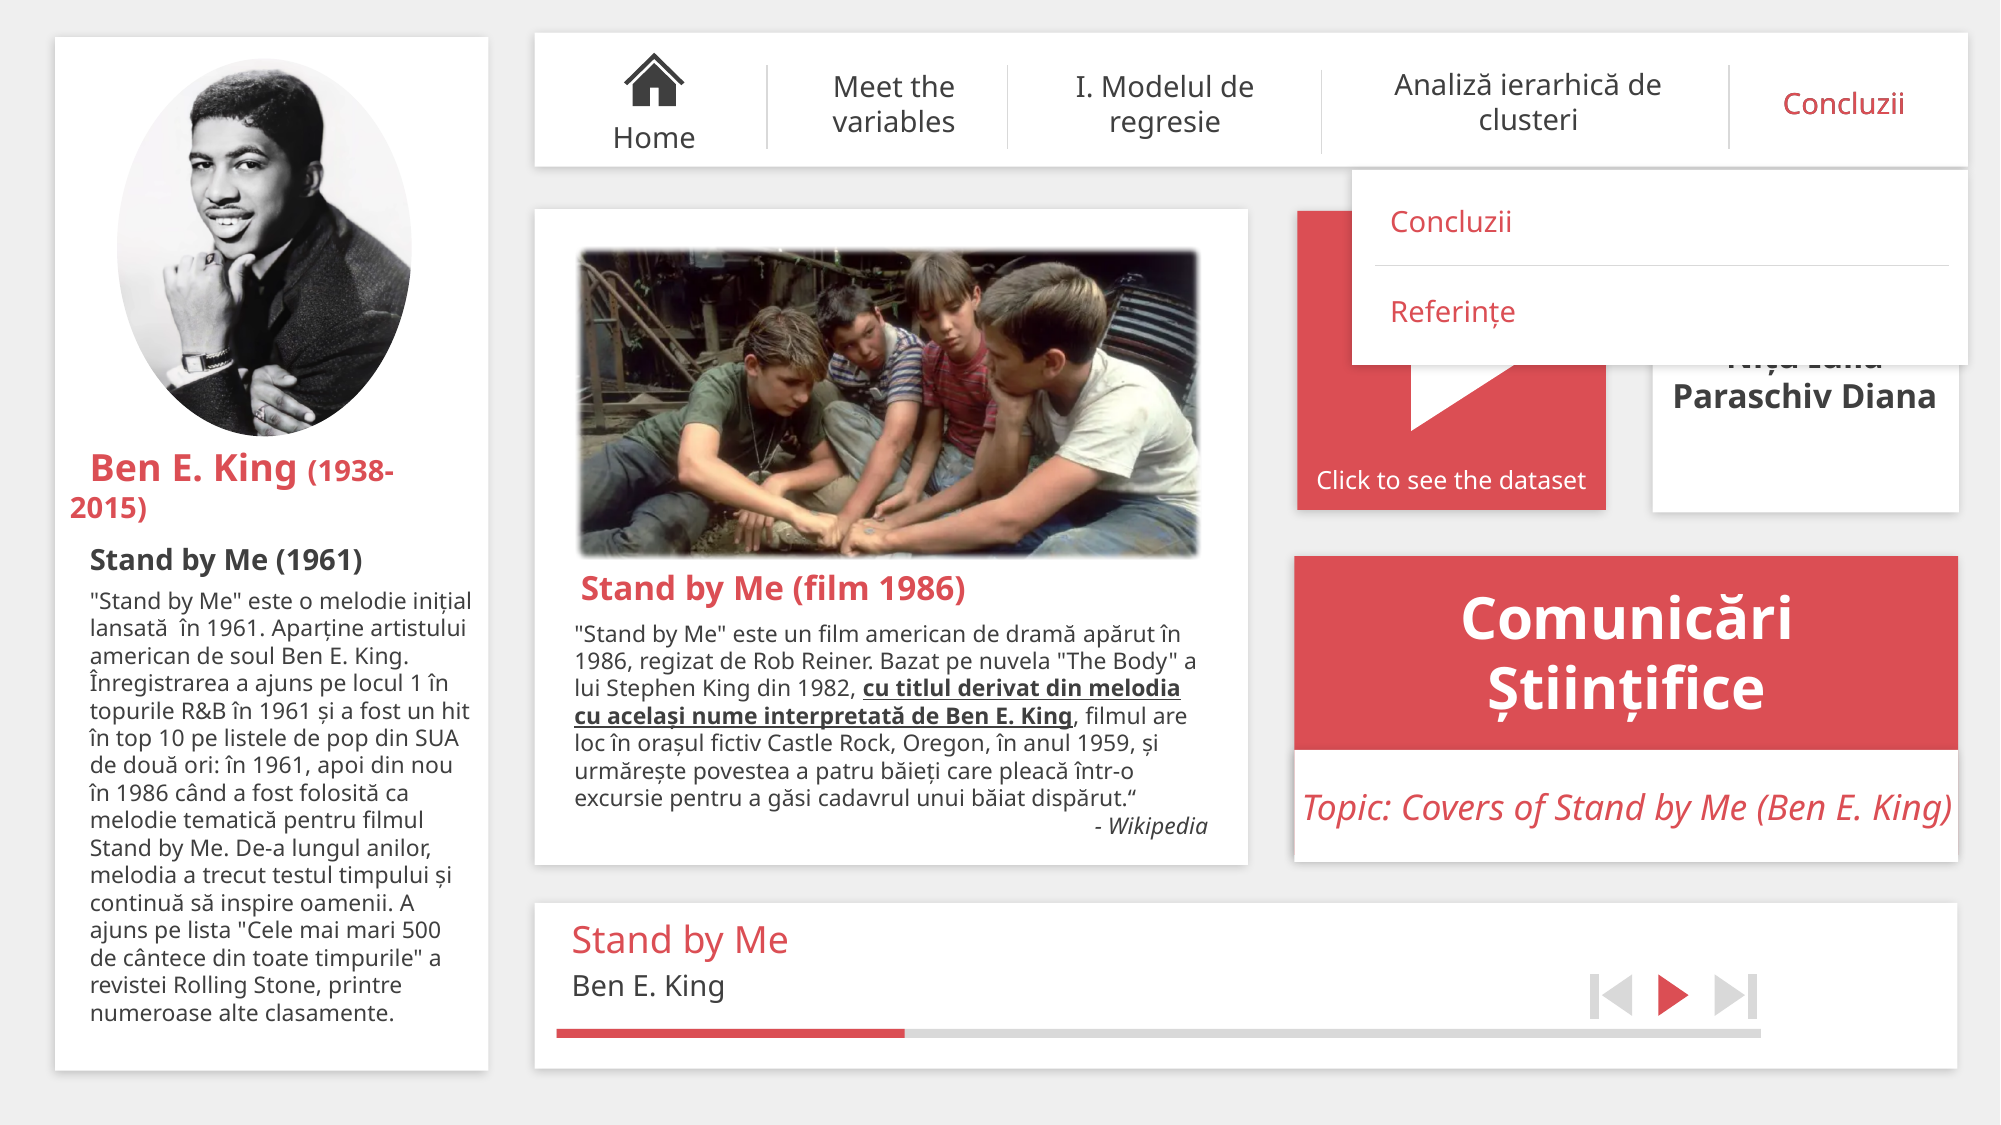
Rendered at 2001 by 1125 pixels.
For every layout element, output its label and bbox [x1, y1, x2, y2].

picture [117, 58, 412, 437]
picture [584, 255, 1193, 553]
